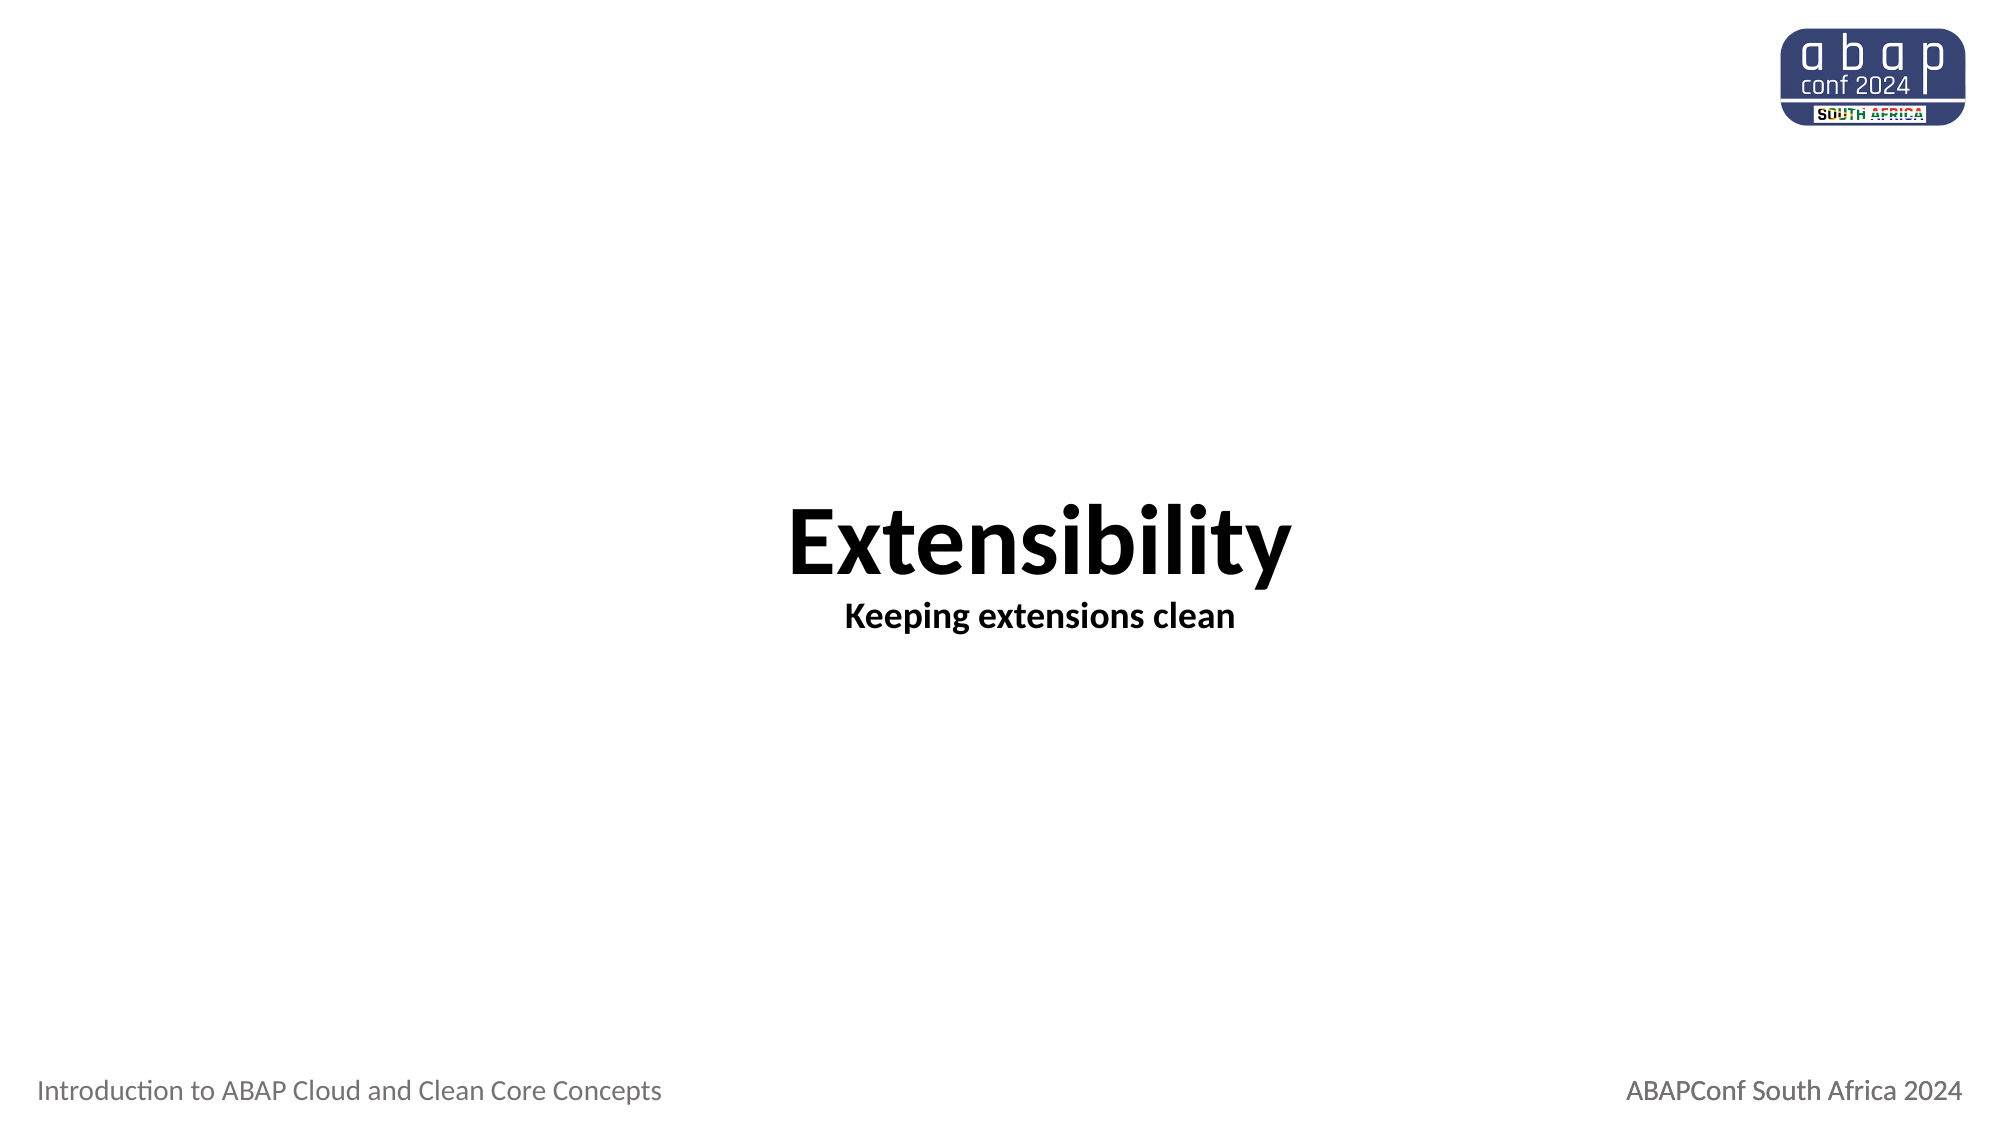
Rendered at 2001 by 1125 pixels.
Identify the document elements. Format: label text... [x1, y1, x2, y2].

picture [1767, 22, 1978, 128]
text_box ABAPConf South Africa 2024 [977, 1064, 1978, 1115]
title Extensibility Keeping extensions clean [178, 453, 1904, 672]
text_box Introduction to ABAP Cloud and Clean Core Concepts [22, 1064, 977, 1115]
